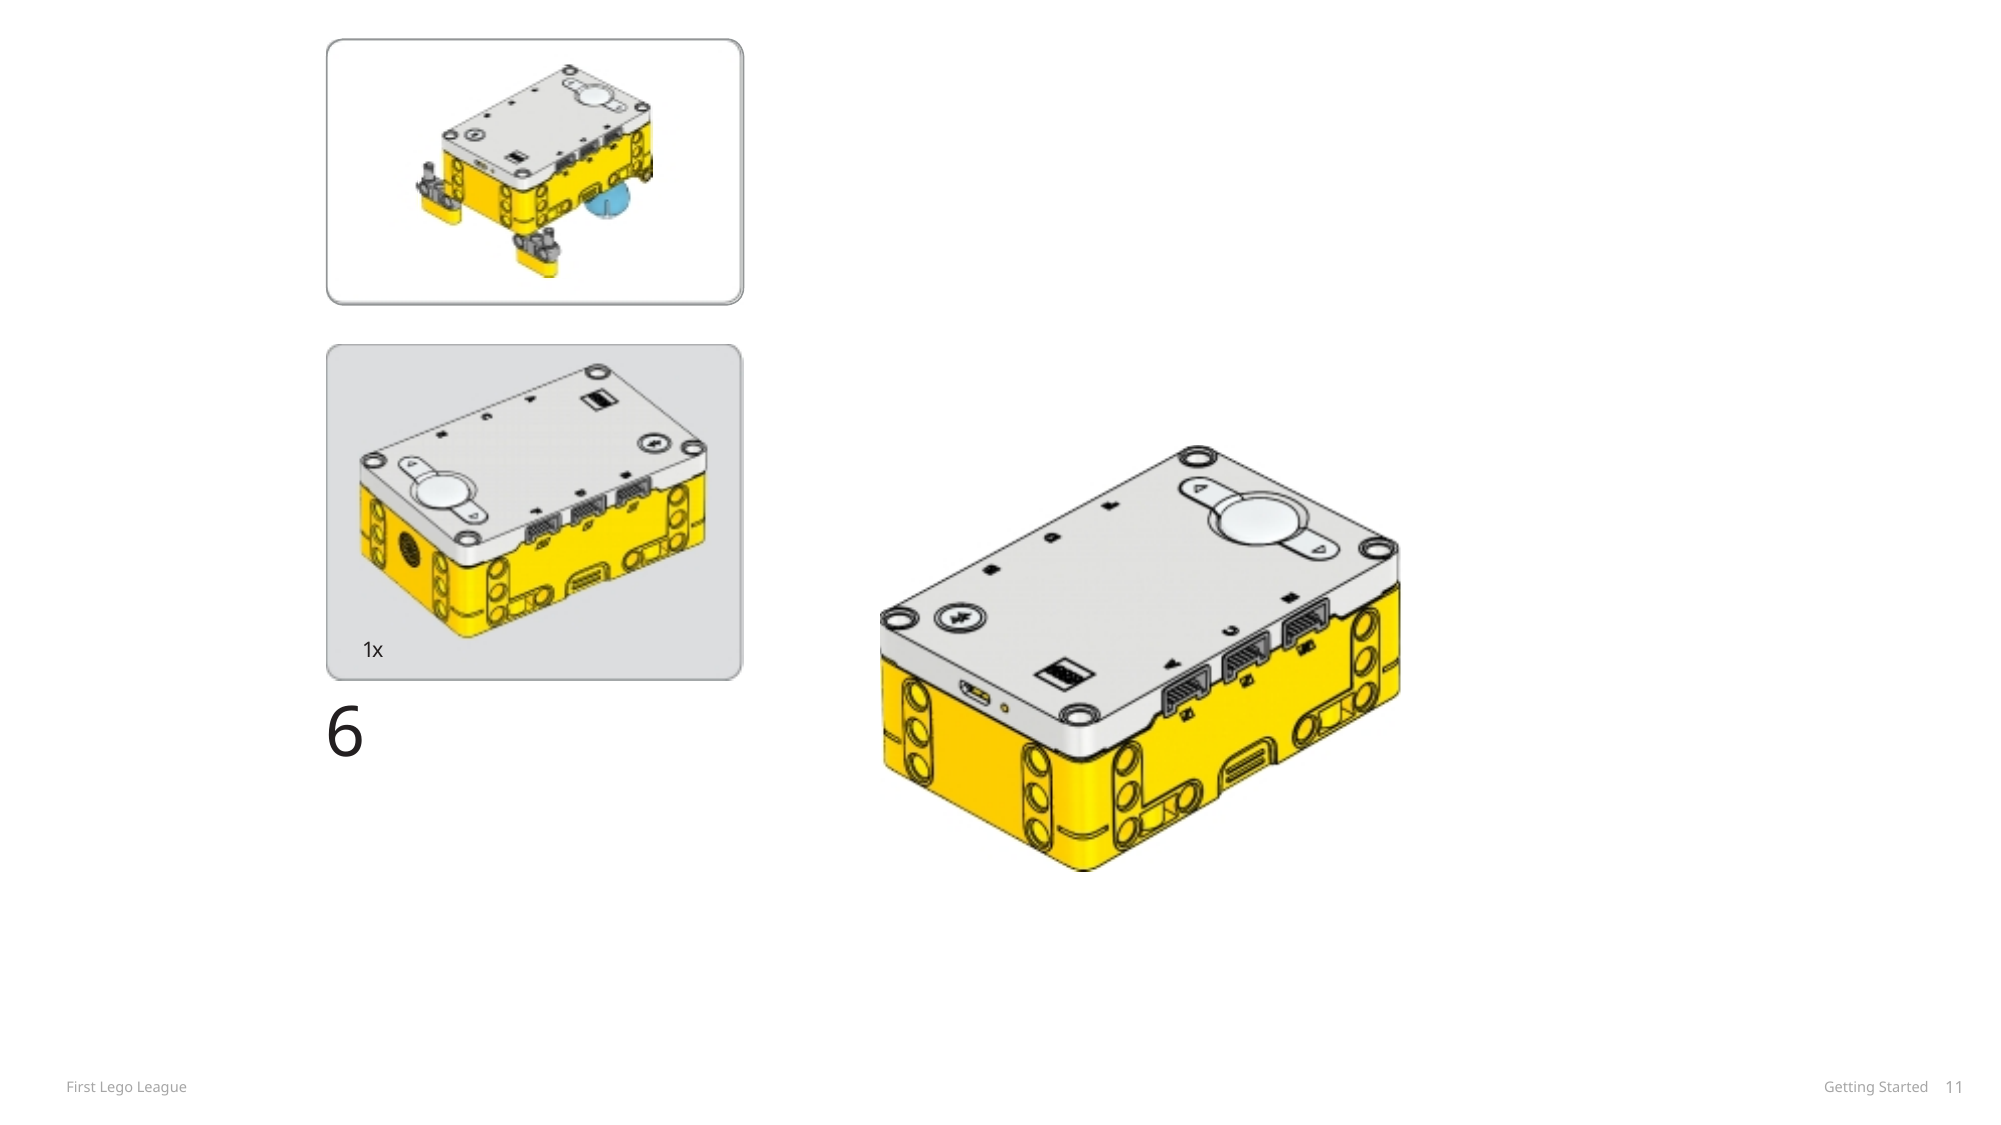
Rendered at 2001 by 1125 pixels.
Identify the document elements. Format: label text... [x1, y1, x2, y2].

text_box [324, 36, 746, 307]
picture [880, 445, 1403, 872]
text_box 6 [325, 685, 373, 779]
picture [326, 344, 744, 681]
